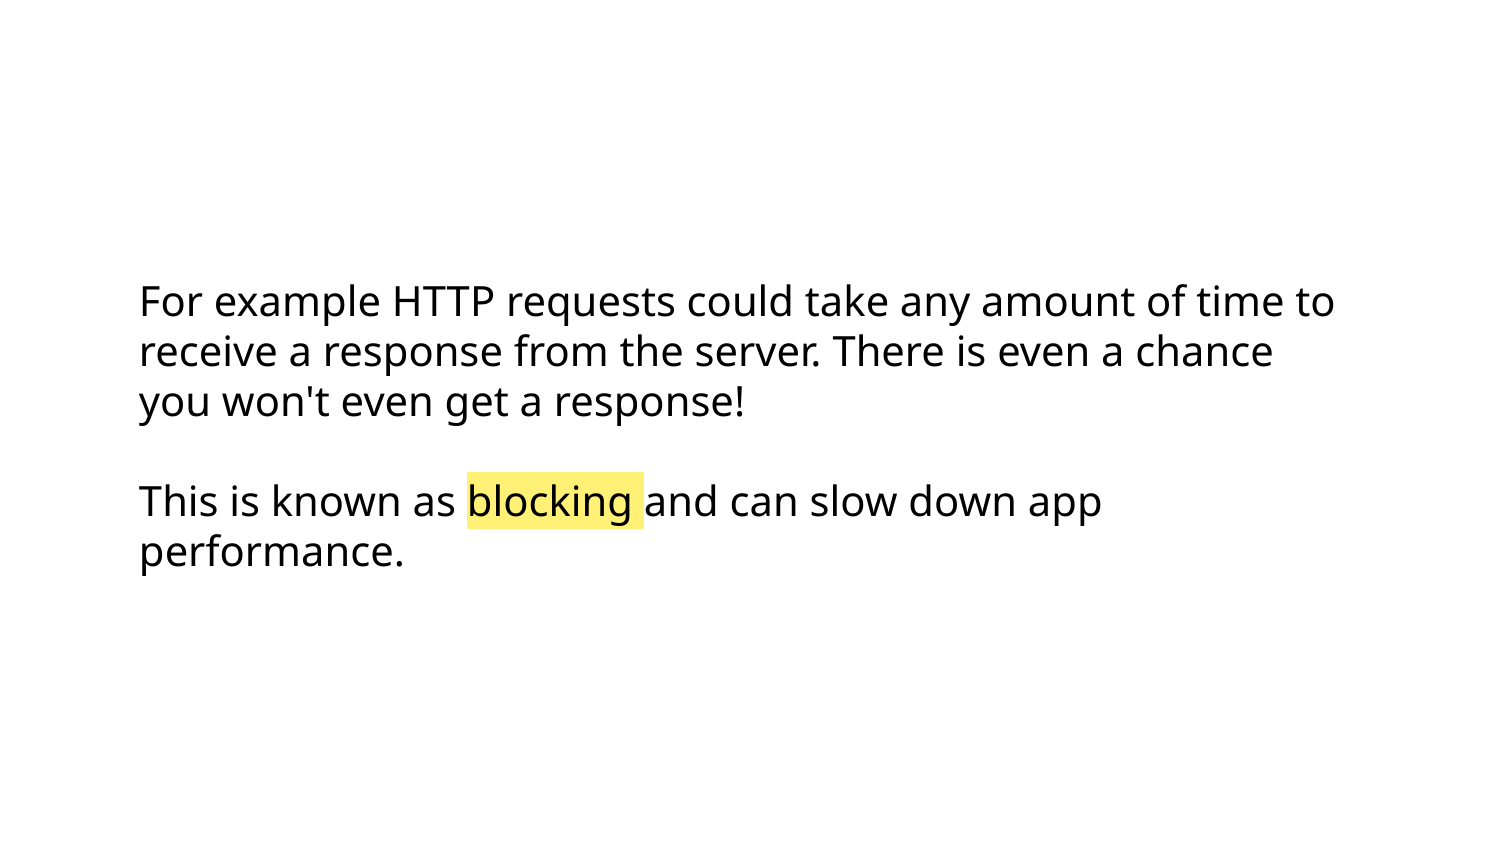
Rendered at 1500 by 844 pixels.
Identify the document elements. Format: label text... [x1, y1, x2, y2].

text_box For example HTTP requests could take any amount of time to receive a response from the server. There is even a chance you won't even get a response! This is known as blocking and can slow down app performance. [123, 259, 1365, 590]
